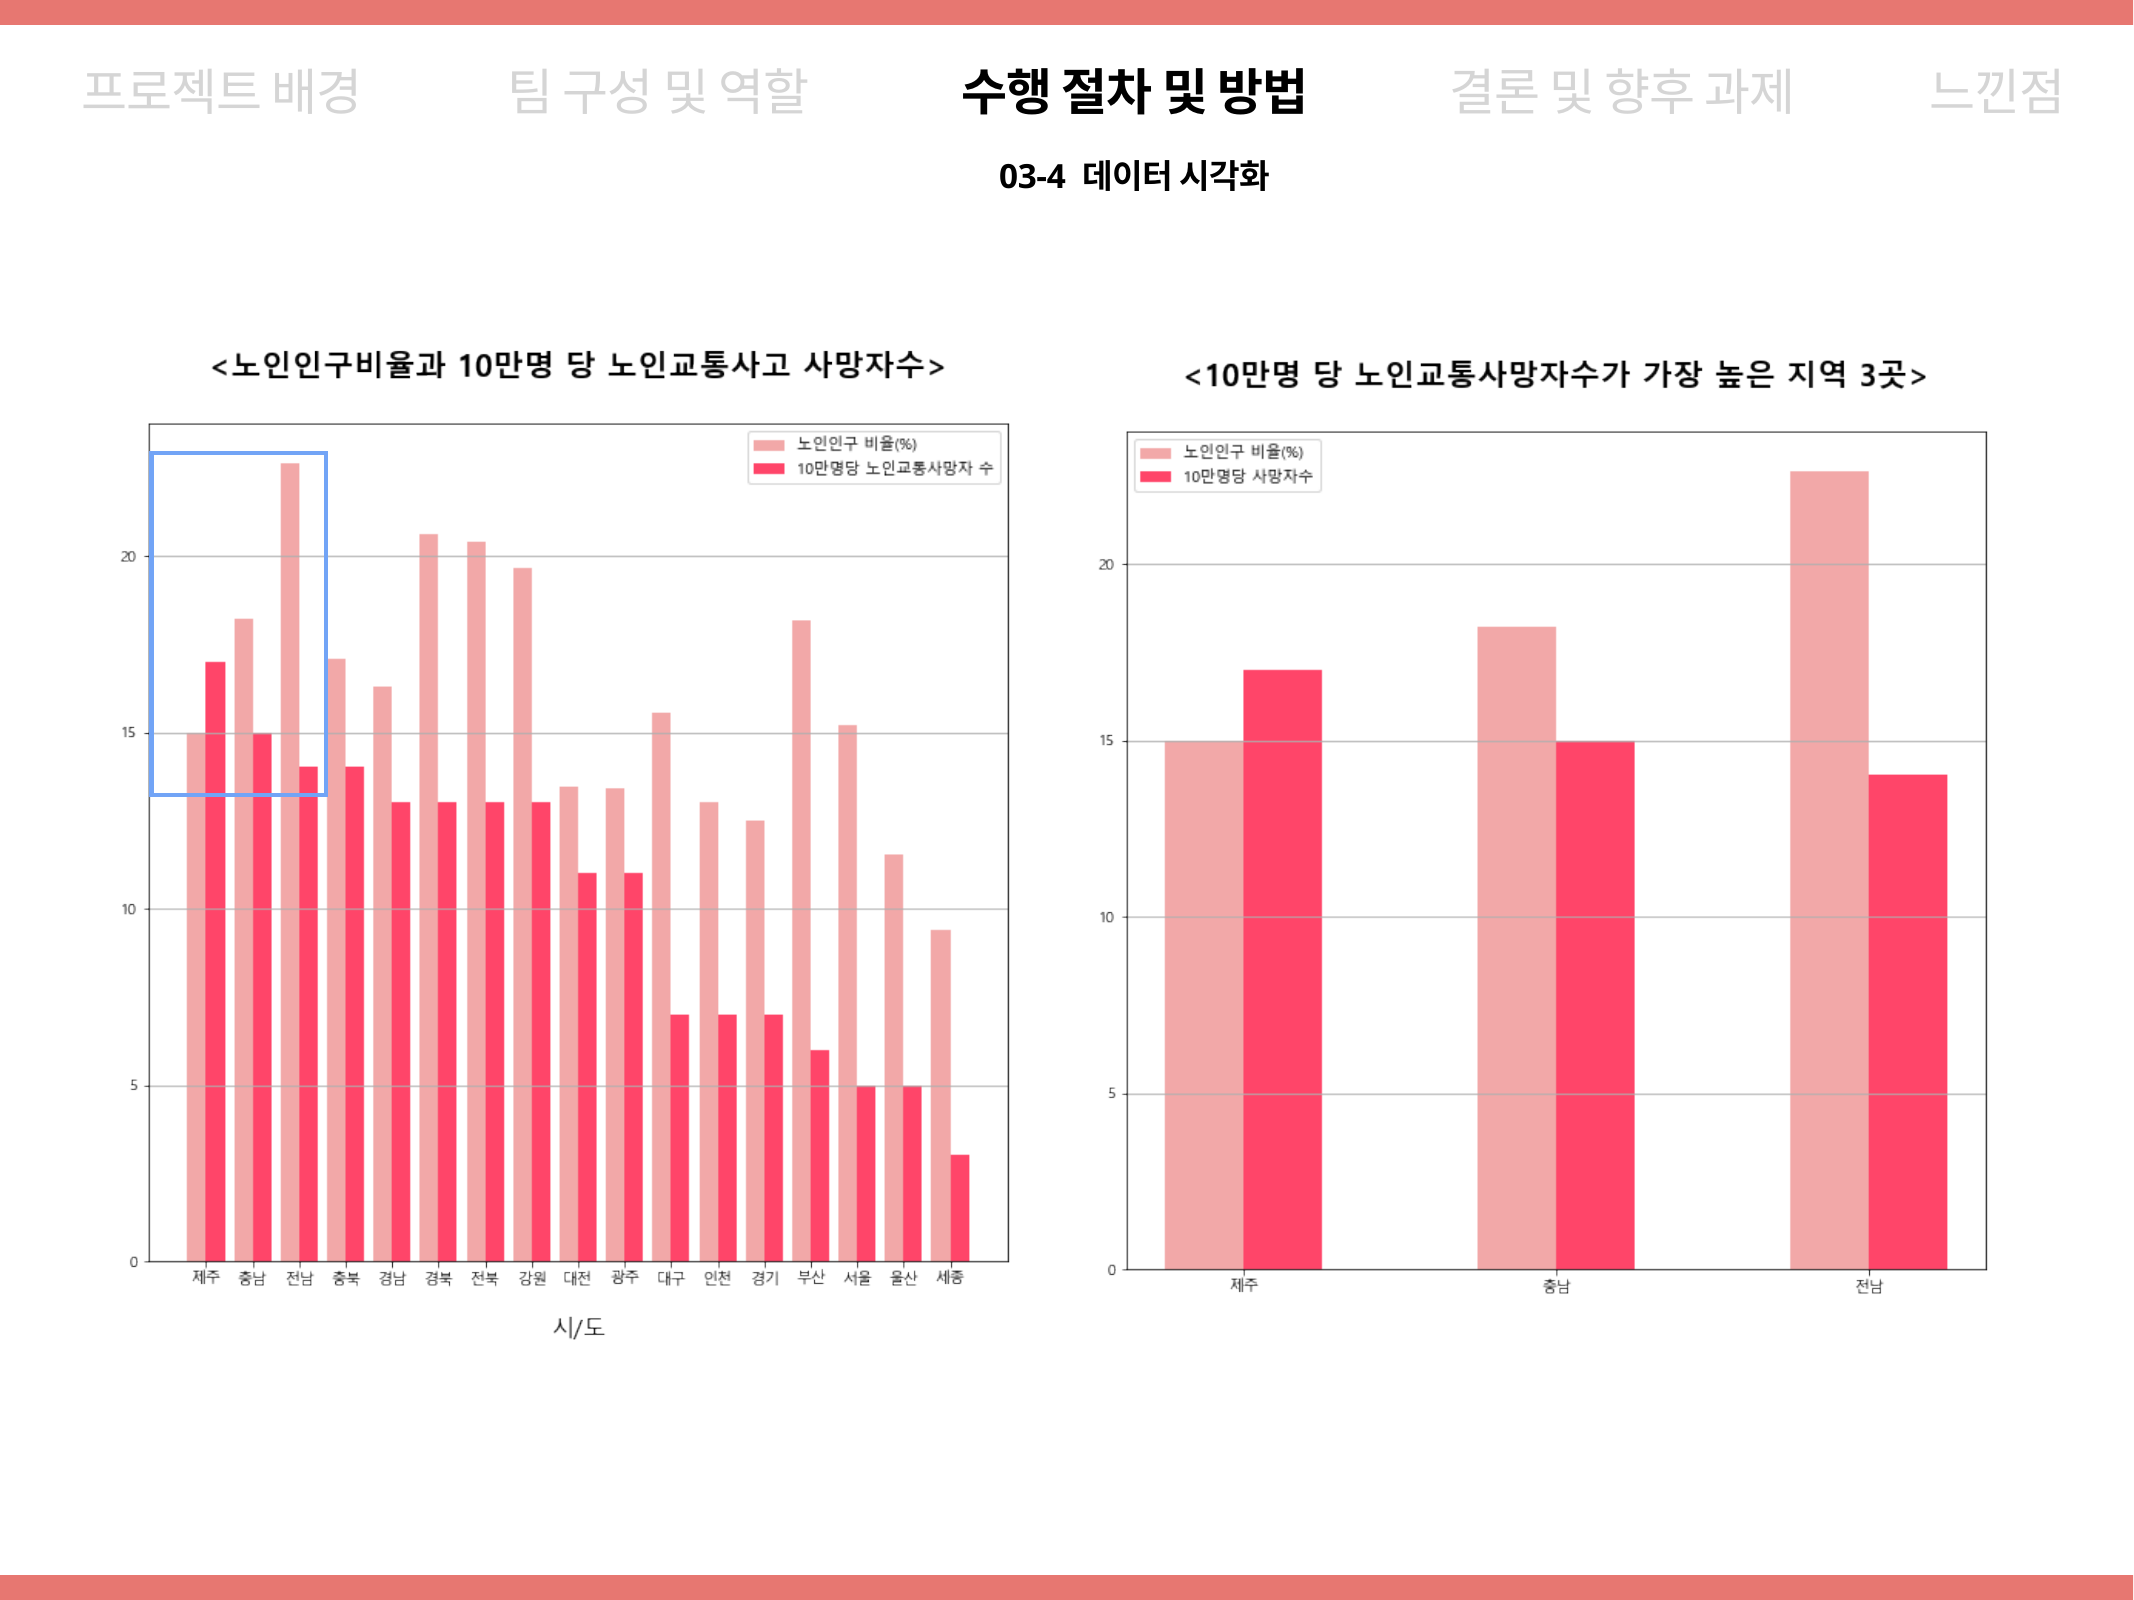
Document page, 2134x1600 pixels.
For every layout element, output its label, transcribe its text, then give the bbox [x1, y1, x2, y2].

text_box [0, 1575, 2134, 1600]
text_box 팀 구성 및 역할 [427, 59, 892, 130]
text_box 결론 및 향후 과제 [1379, 59, 1839, 130]
text_box [0, 0, 2134, 25]
text_box 03-4 데이터 시각화 [990, 147, 1279, 204]
picture [10, 291, 2097, 1409]
text_box 느낀점 [1839, 59, 2134, 130]
text_box 프로젝트 배경 [17, 59, 427, 130]
text_box 수행 절차 및 방법 [892, 59, 1378, 130]
